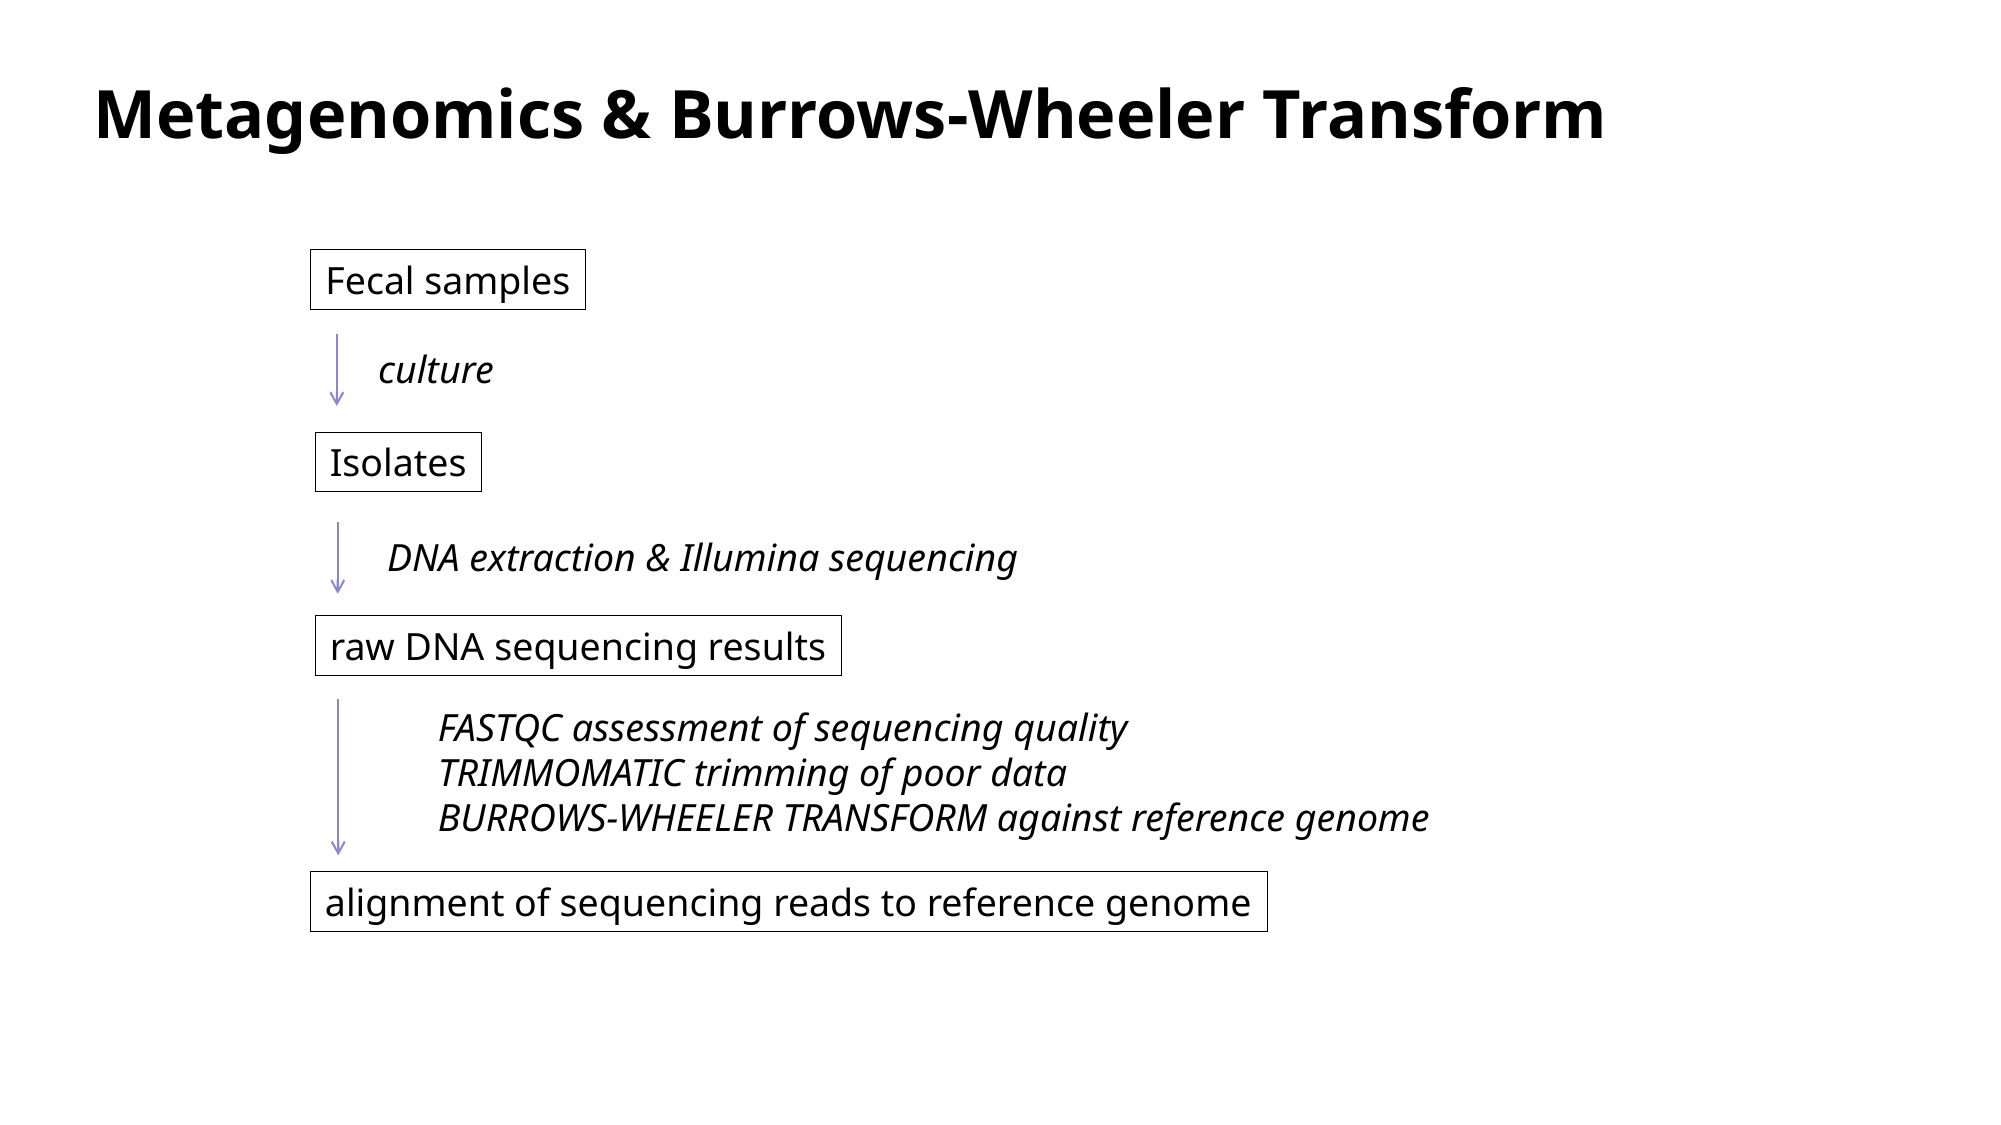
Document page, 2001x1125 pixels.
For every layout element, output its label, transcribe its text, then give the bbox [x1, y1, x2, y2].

text_box Fecal samples [310, 249, 586, 310]
text_box DNA extraction & Illumina sequencing [372, 526, 1034, 587]
text_box raw DNA sequencing results [315, 615, 842, 676]
title Metagenomics & Burrows-Wheeler Transform [78, 64, 1693, 273]
text_box alignment of sequencing reads to reference genome [310, 871, 1268, 932]
text_box FASTQC assessment of sequencing quality TRIMMOMATIC trimming of poor data BURROWS-WHEELER TRANSFORM against reference genome [423, 696, 1446, 847]
text_box Isolates [315, 432, 482, 492]
text_box culture [363, 338, 509, 399]
